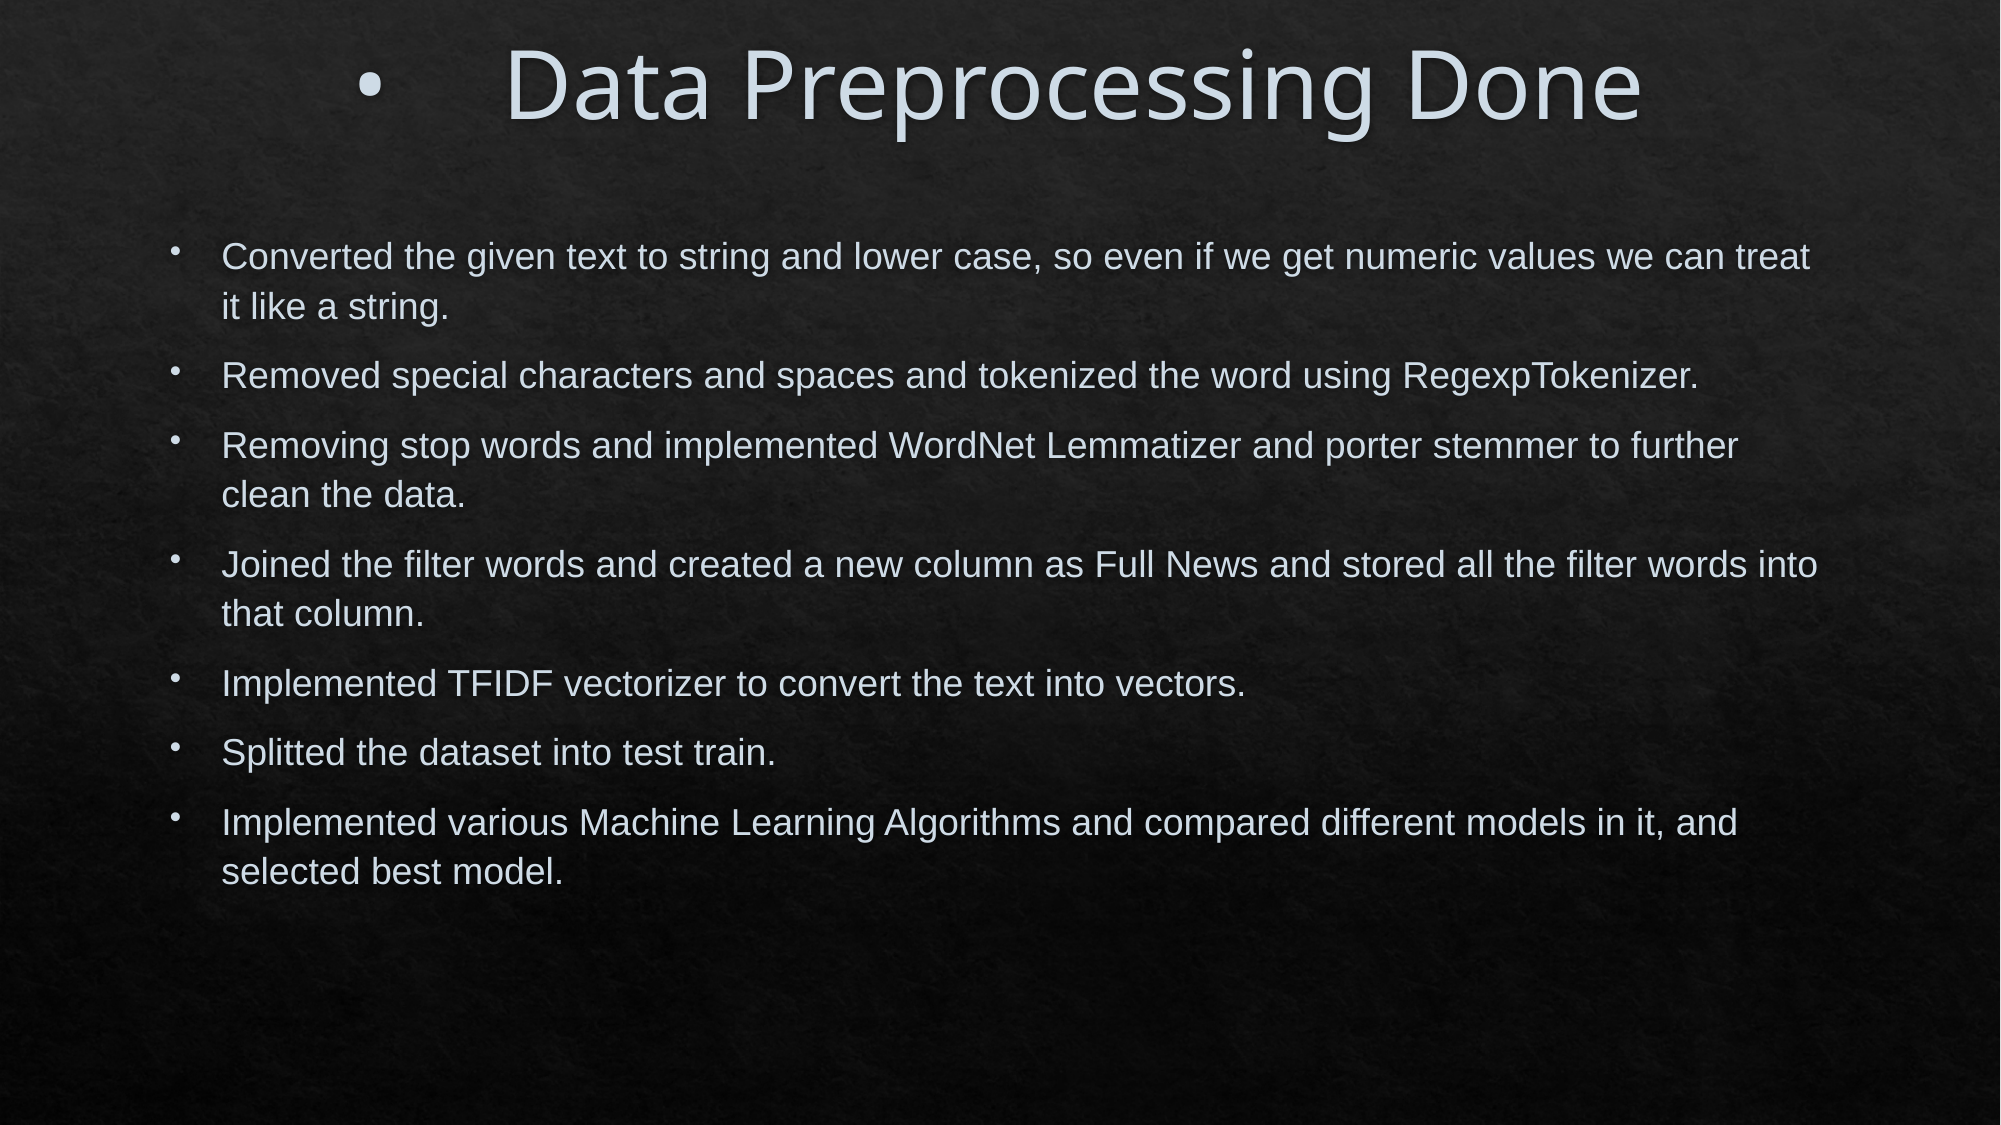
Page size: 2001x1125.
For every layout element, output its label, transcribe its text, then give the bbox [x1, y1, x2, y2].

list Converted the given text to string and lower case, so even if we get numeric values we can treat it like a string. Removed special characters and spaces and tokenized the word using RegexpTokenizer. Removing stop words and implemented WordNet Lemmatizer and porter stemmer to further clean the data. Joined the filter words and created a new column as Full News and stored all the filter words into that column. Implemented TFIDF vectorizer to convert the text into vectors. Splitted the dataset into test train. Implemented various Machine Learning Algorithms and compared different models in it, and selected best model. [149, 220, 1849, 950]
title • Data Preprocessing Done [149, 24, 1849, 153]
